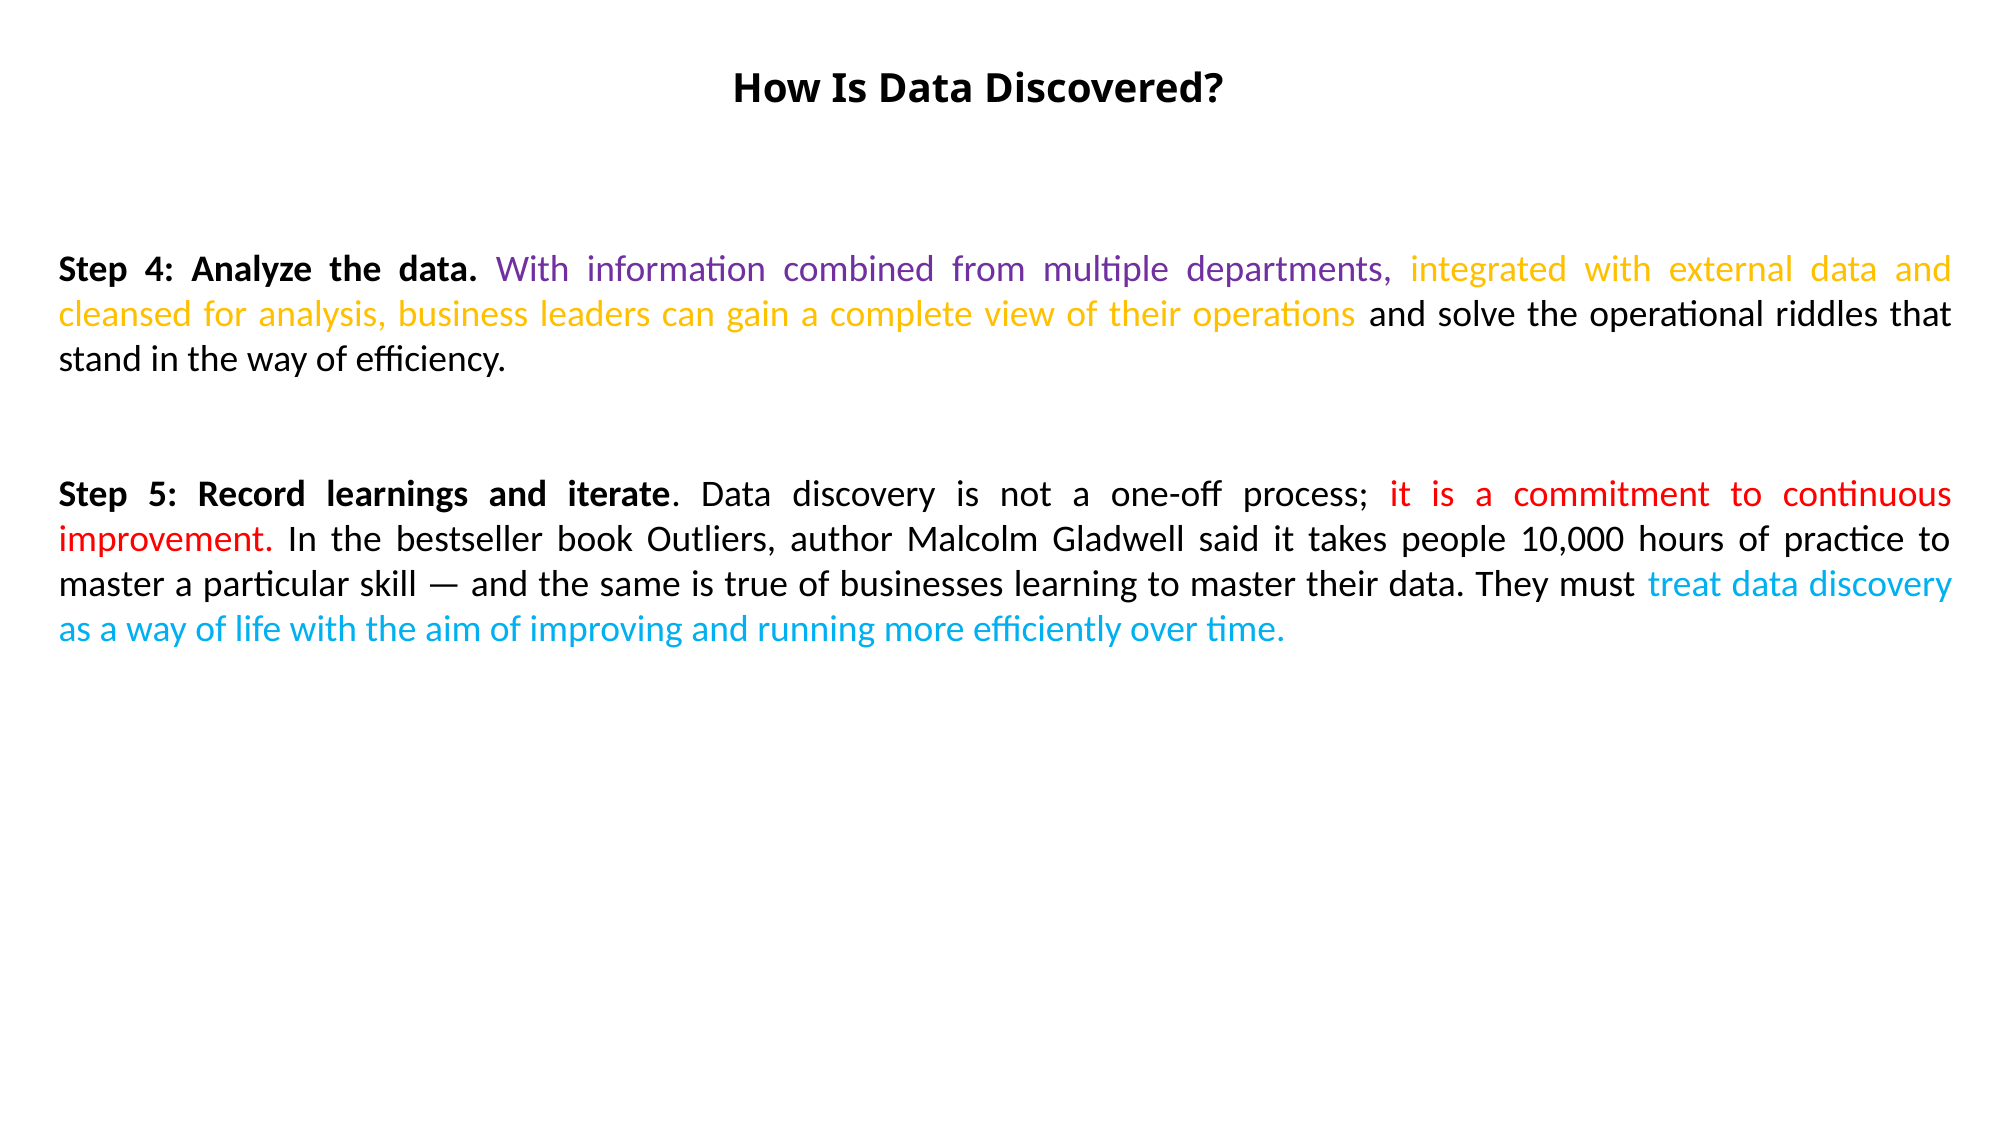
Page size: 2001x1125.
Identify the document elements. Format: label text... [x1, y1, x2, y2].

title How Is Data Discovered? [137, 59, 1819, 120]
text_box Step 4: Analyze the data. With information combined from multiple departments, integrated with external data and cleansed for analysis, business leaders can gain a complete view of their operations and solve the operational riddles that stand in the way of efficiency. Step 5: Record learnings and iterate. Data discovery is not a one-off process; it is a commitment to continuous improvement. In the bestseller book Outliers, author Malcolm Gladwell said it takes people 10,000 hours of practice to master a particular skill — and the same is true of businesses learning to master their data. They must treat data discovery as a way of life with the aim of improving and running more efficiently over time. [43, 237, 1968, 657]
